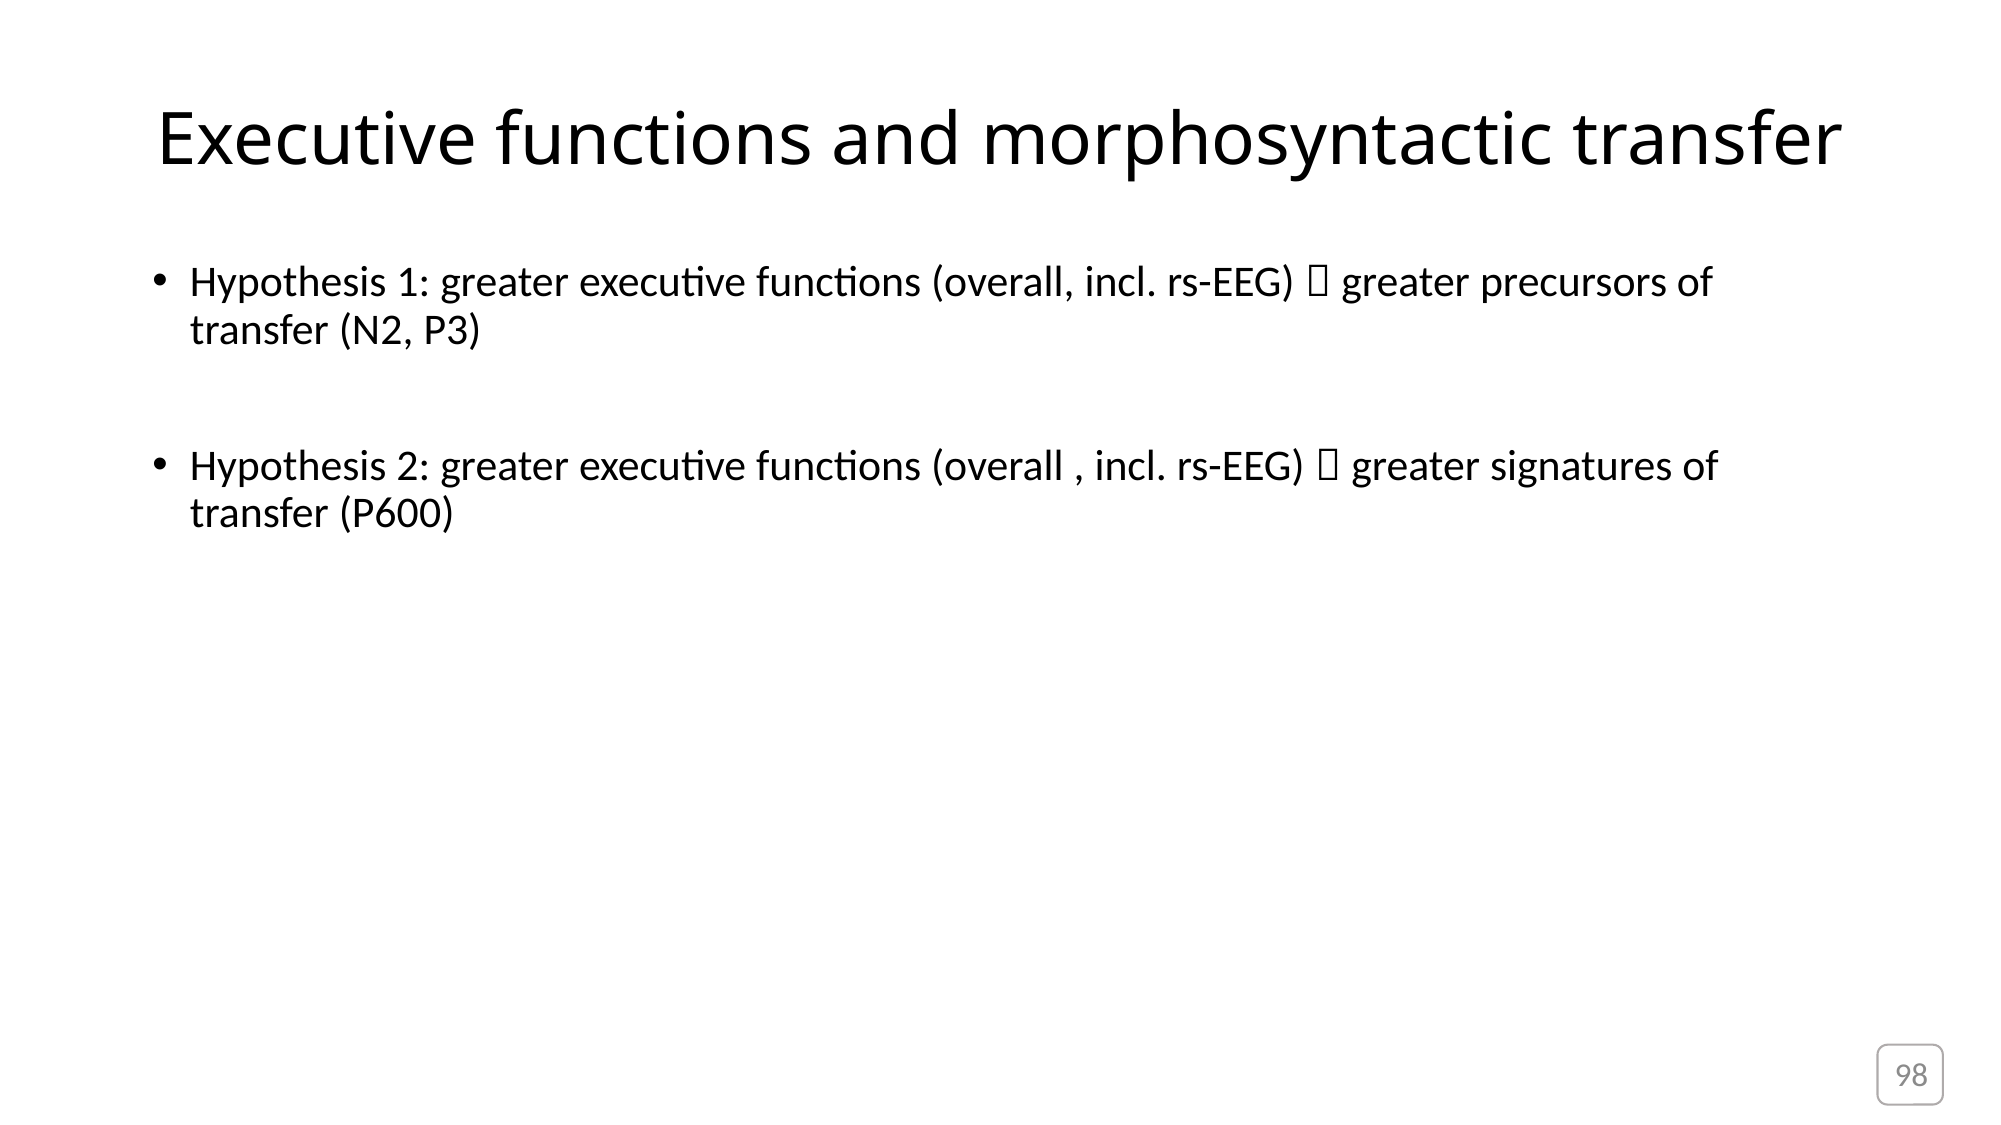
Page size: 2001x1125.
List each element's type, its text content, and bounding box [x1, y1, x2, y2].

list Hypothesis 1: greater executive functions (overall, incl. rs-EEG)  greater precursors of transfer (N2, P3) Hypothesis 2: greater executive functions (overall , incl. rs-EEG)  greater signatures of transfer (P600) [137, 251, 1863, 1032]
slide_number 98 [1493, 1042, 1943, 1103]
title Executive functions and morphosyntactic transfer [137, 59, 1863, 222]
